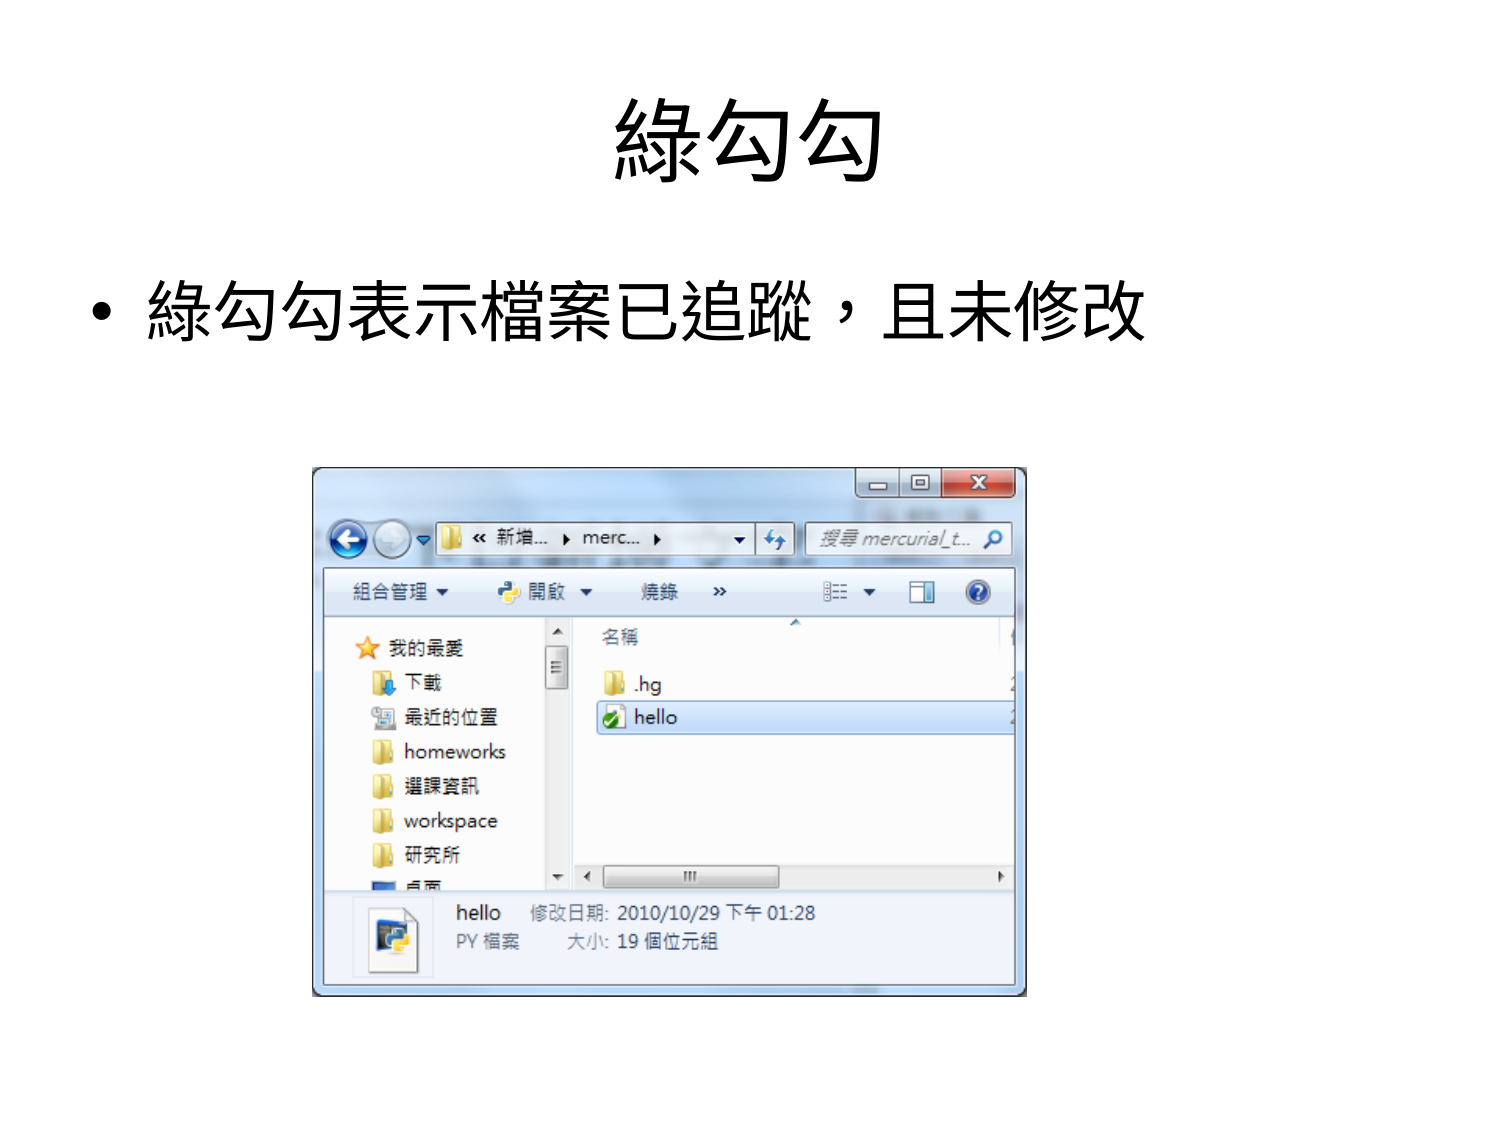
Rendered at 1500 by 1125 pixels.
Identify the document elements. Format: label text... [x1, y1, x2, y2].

title 綠勾勾 [75, 45, 1425, 233]
list 綠勾勾表示檔案已追蹤，且未修改 [75, 262, 1425, 1005]
picture [312, 467, 1028, 997]
